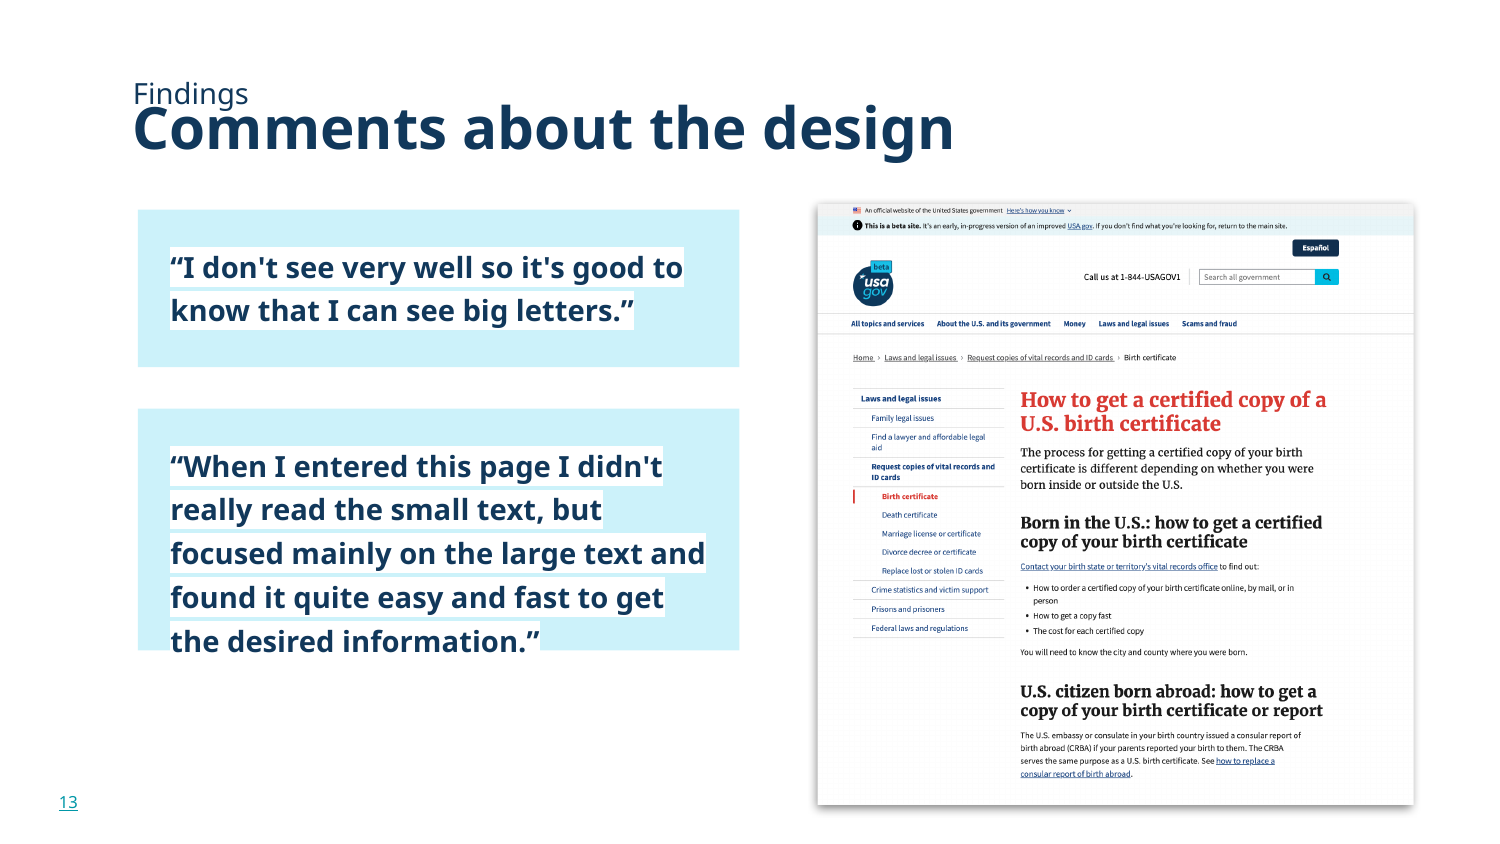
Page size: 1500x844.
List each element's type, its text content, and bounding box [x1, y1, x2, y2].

list “When I entered this page I didn't really read the small text, but focused mainly on the large text and found it quite easy and fast to get the desired information.” [155, 424, 725, 517]
title Comments about the design [117, 75, 1456, 215]
list “I don't see very well so it's good to know that I can see big letters.” [155, 225, 713, 318]
text_box [137, 215, 740, 368]
slide_number 13 [2, 781, 93, 825]
text_box [137, 408, 740, 651]
picture [817, 204, 1414, 806]
subtitle Findings [117, 35, 700, 145]
